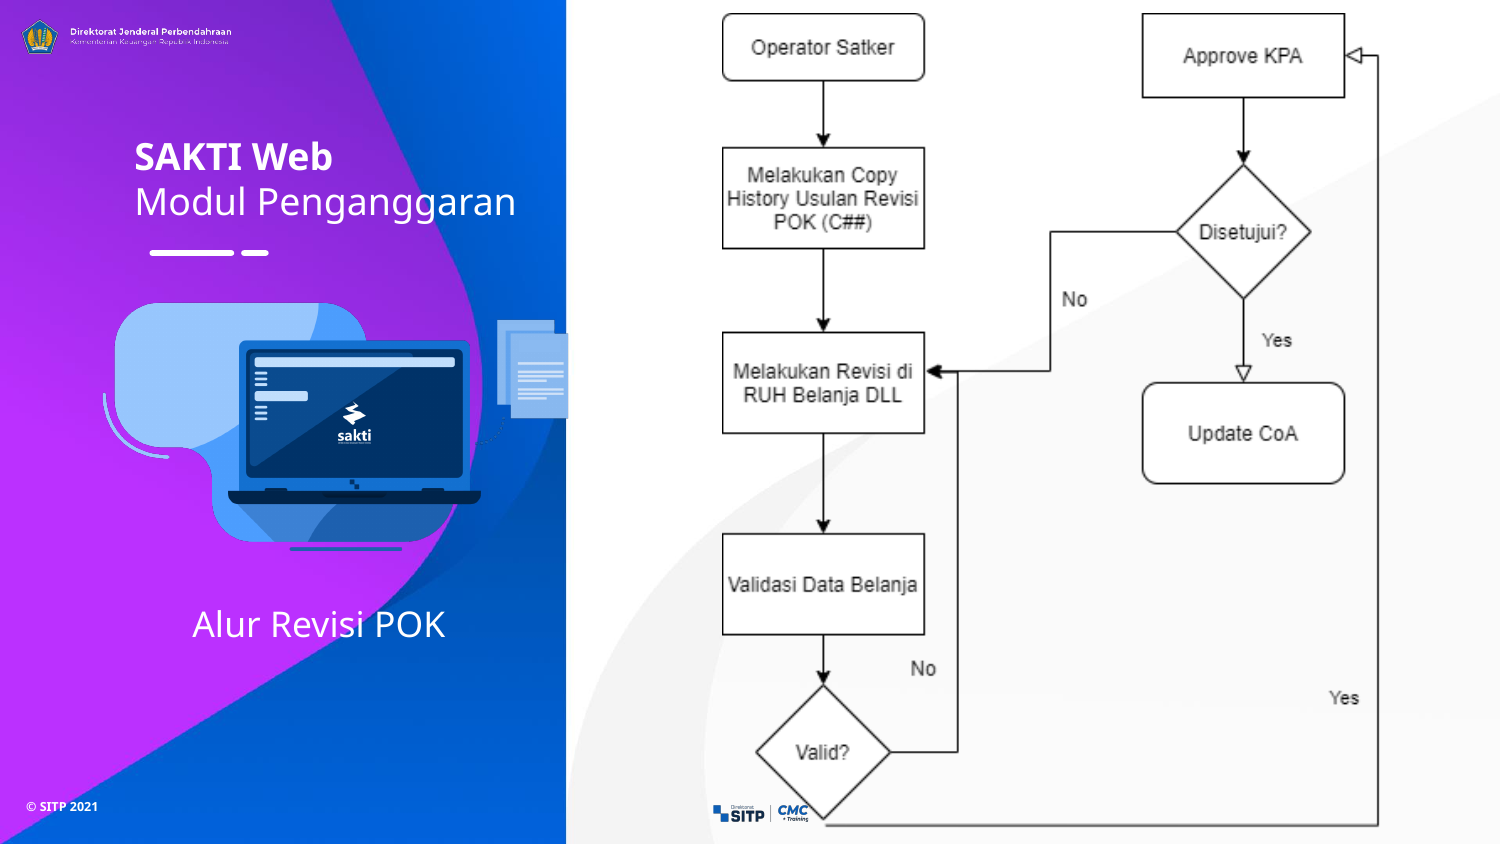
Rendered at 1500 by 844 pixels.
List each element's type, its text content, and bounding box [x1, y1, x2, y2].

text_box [102, 298, 571, 555]
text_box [149, 249, 269, 257]
picture [0, 0, 1500, 844]
text_box SAKTI Web Modul Penganggaran [123, 127, 591, 199]
text_box Alur Revisi POK [67, 596, 571, 681]
